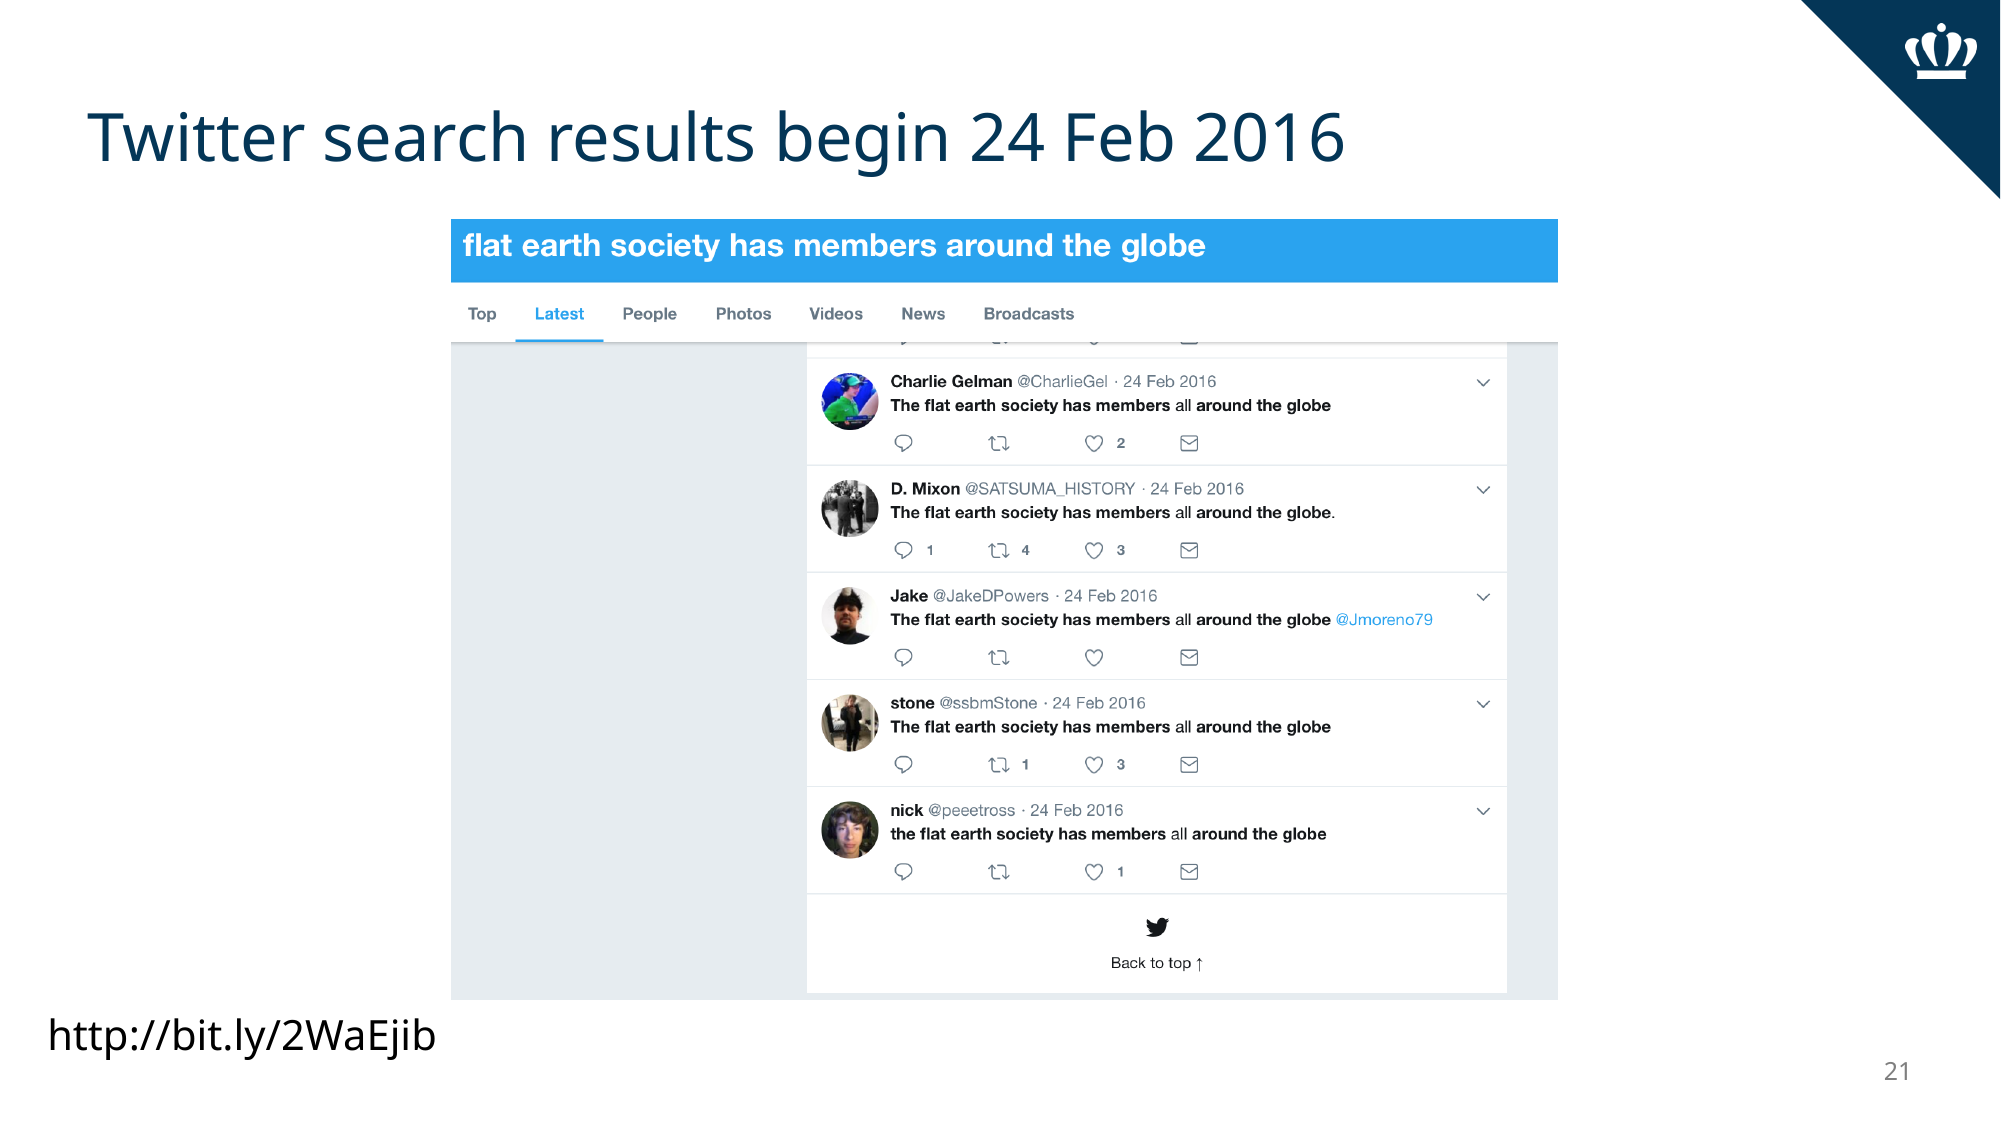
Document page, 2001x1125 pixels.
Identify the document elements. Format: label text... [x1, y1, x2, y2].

slide_number ‹#› [1889, 1042, 1928, 1103]
picture [450, 218, 1558, 1000]
list http://bit.ly/2WaEjib [32, 999, 1889, 1103]
picture [1905, 23, 1977, 79]
title Twitter search results begin 24 Feb 2016 [72, 59, 1928, 220]
